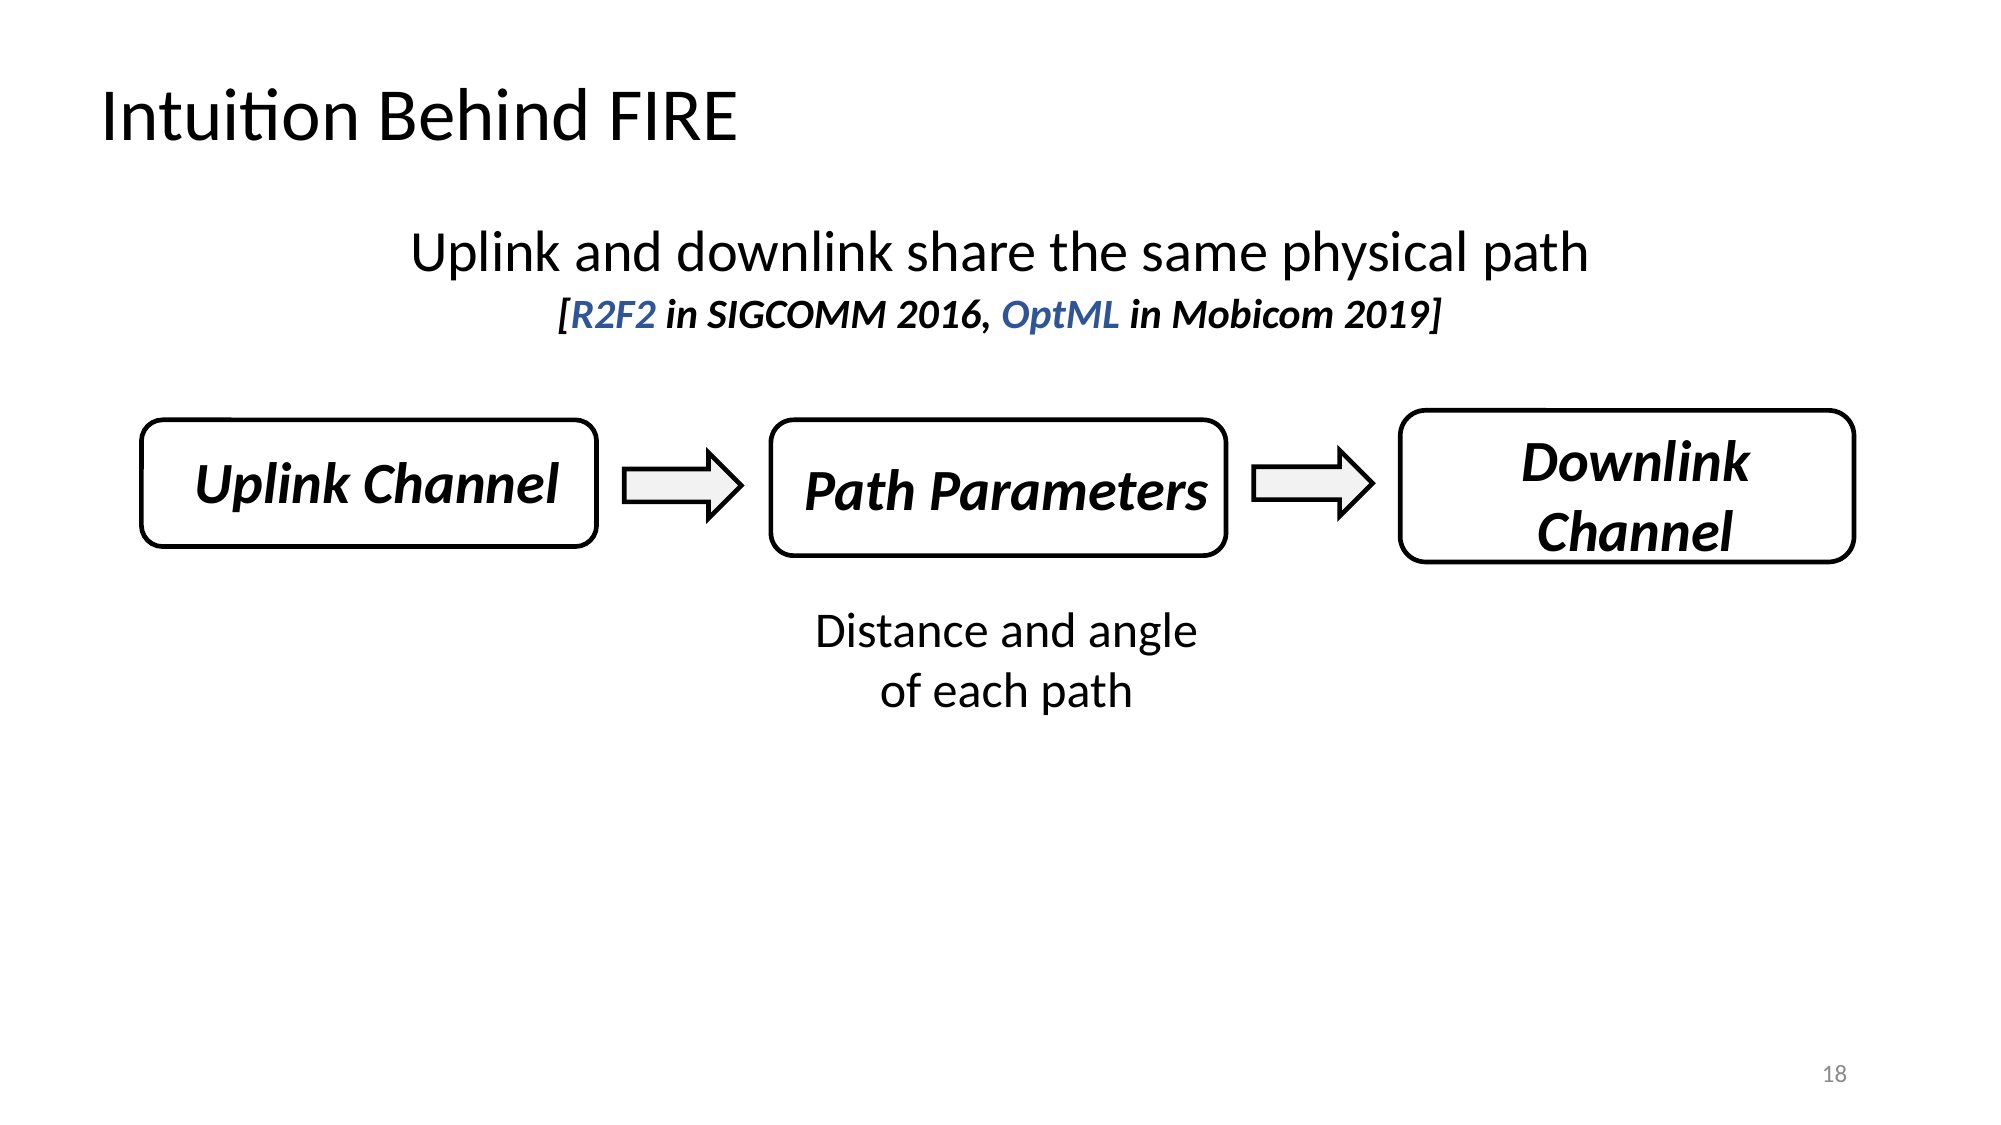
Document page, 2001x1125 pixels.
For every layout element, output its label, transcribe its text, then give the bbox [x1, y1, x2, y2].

slide_number 18 [1412, 1042, 1863, 1103]
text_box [141, 419, 597, 547]
text_box [R2F2 in SIGCOMM 2016, OptML in Mobicom 2019] [542, 279, 1458, 345]
text_box Intuition Behind FIRE [85, 58, 755, 164]
text_box [623, 450, 743, 521]
text_box Uplink and downlink share the same physical path [395, 205, 1605, 290]
text_box [1252, 447, 1375, 519]
text_box Distance and angle of each path [787, 589, 1226, 725]
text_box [1400, 410, 1855, 572]
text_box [770, 419, 1227, 556]
